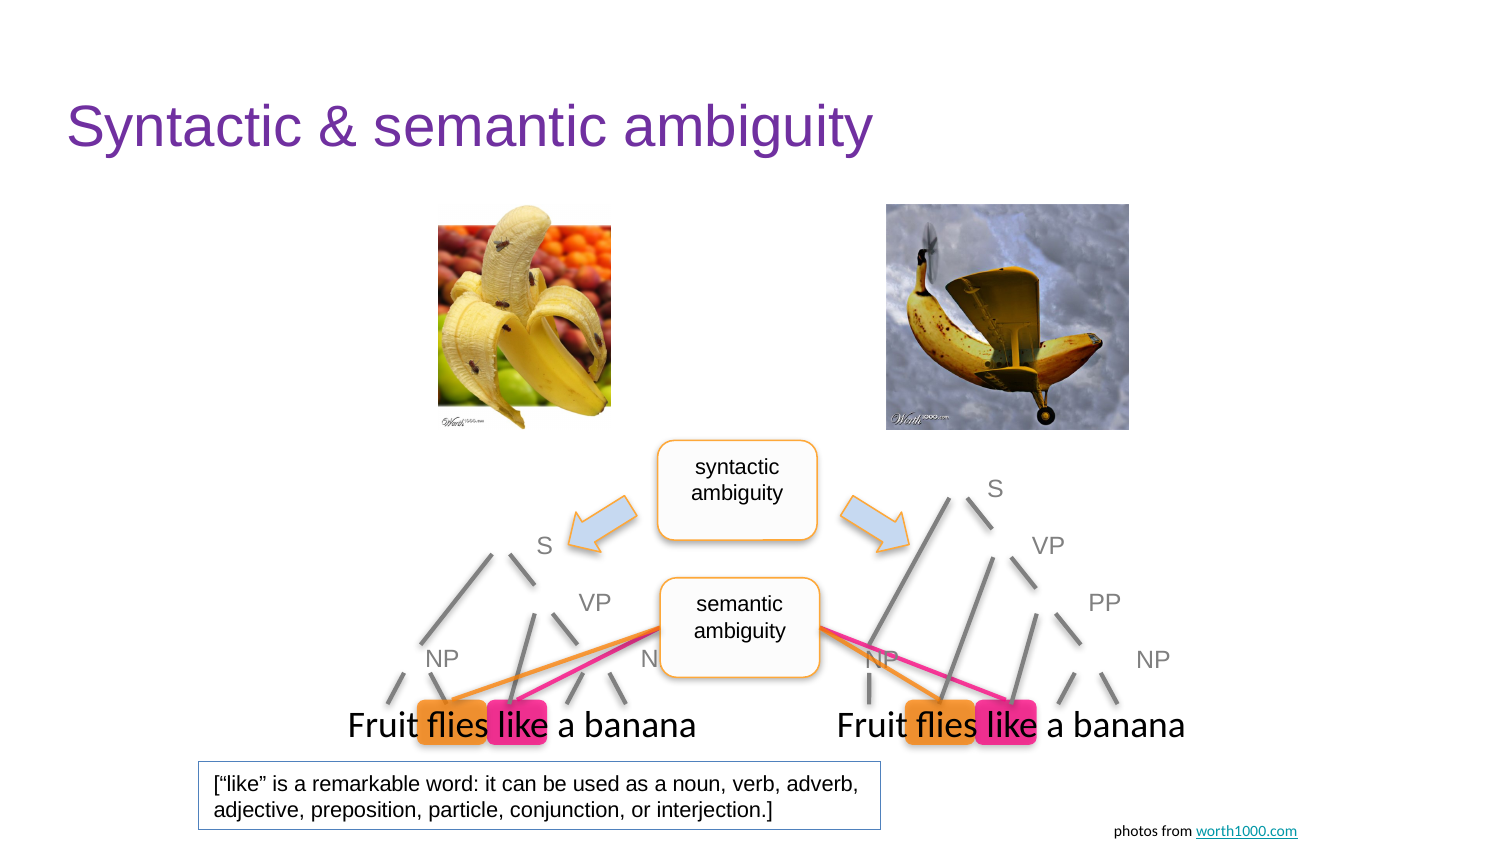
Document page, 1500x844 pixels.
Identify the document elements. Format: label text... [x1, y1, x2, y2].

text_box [562, 440, 915, 550]
text_box photos from worth1000.com [1098, 813, 1313, 844]
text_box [330, 464, 1190, 705]
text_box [416, 577, 976, 746]
title Syntactic & semantic ambiguity [51, 72, 1449, 167]
picture [885, 204, 1129, 430]
text_box Fruit flies like a banana [979, 692, 1202, 753]
text_box [“like” is a remarkable word: it can be used as a noun, verb, adverb, adjective, preposition, particle, conjunction, or interjection.] [198, 761, 881, 830]
picture [438, 204, 611, 430]
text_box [979, 712, 1037, 746]
text_box Fruit flies like a banana [333, 712, 484, 753]
